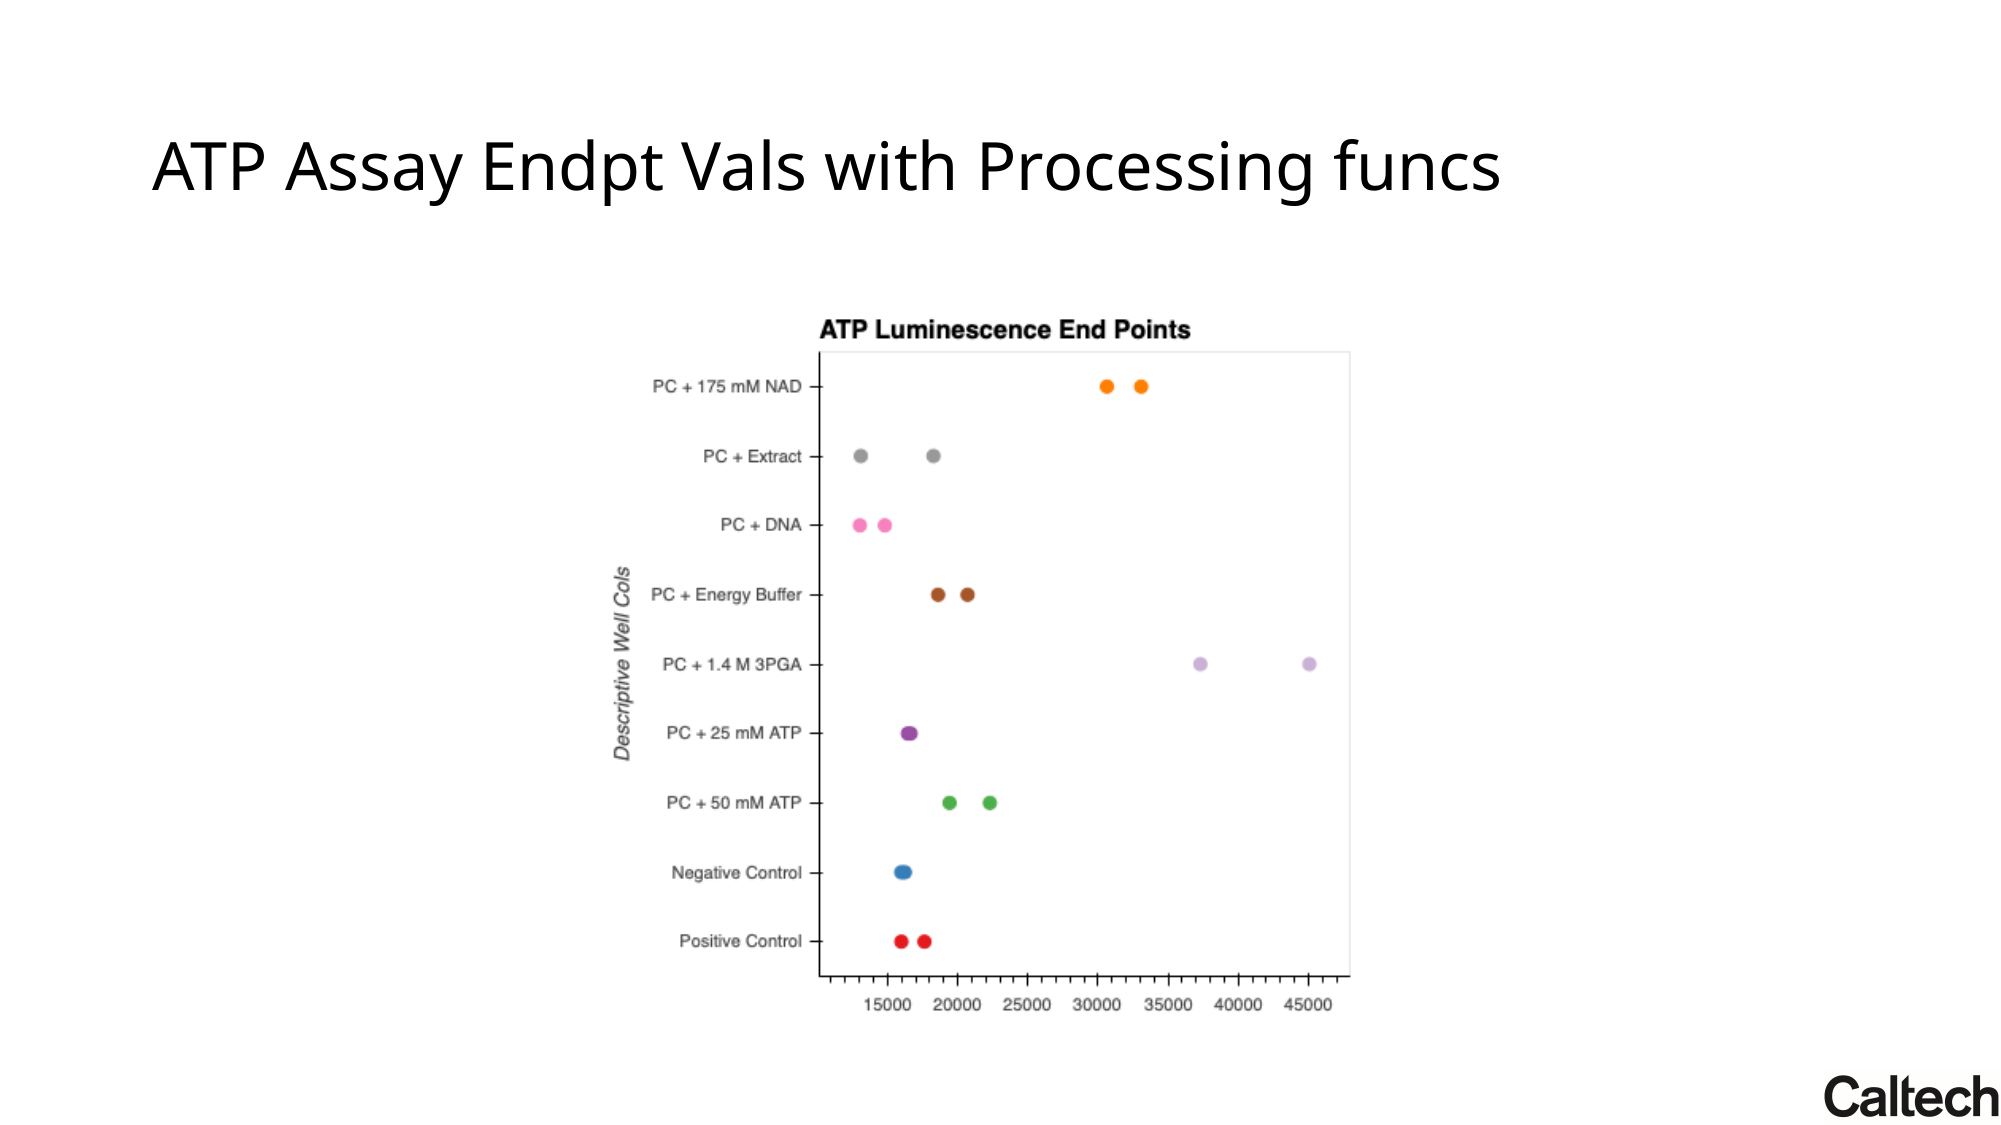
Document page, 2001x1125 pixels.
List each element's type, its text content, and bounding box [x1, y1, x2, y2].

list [603, 299, 1397, 1014]
picture [1823, 1068, 2000, 1125]
title ATP Assay Endpt Vals with Processing funcs [137, 59, 1863, 278]
